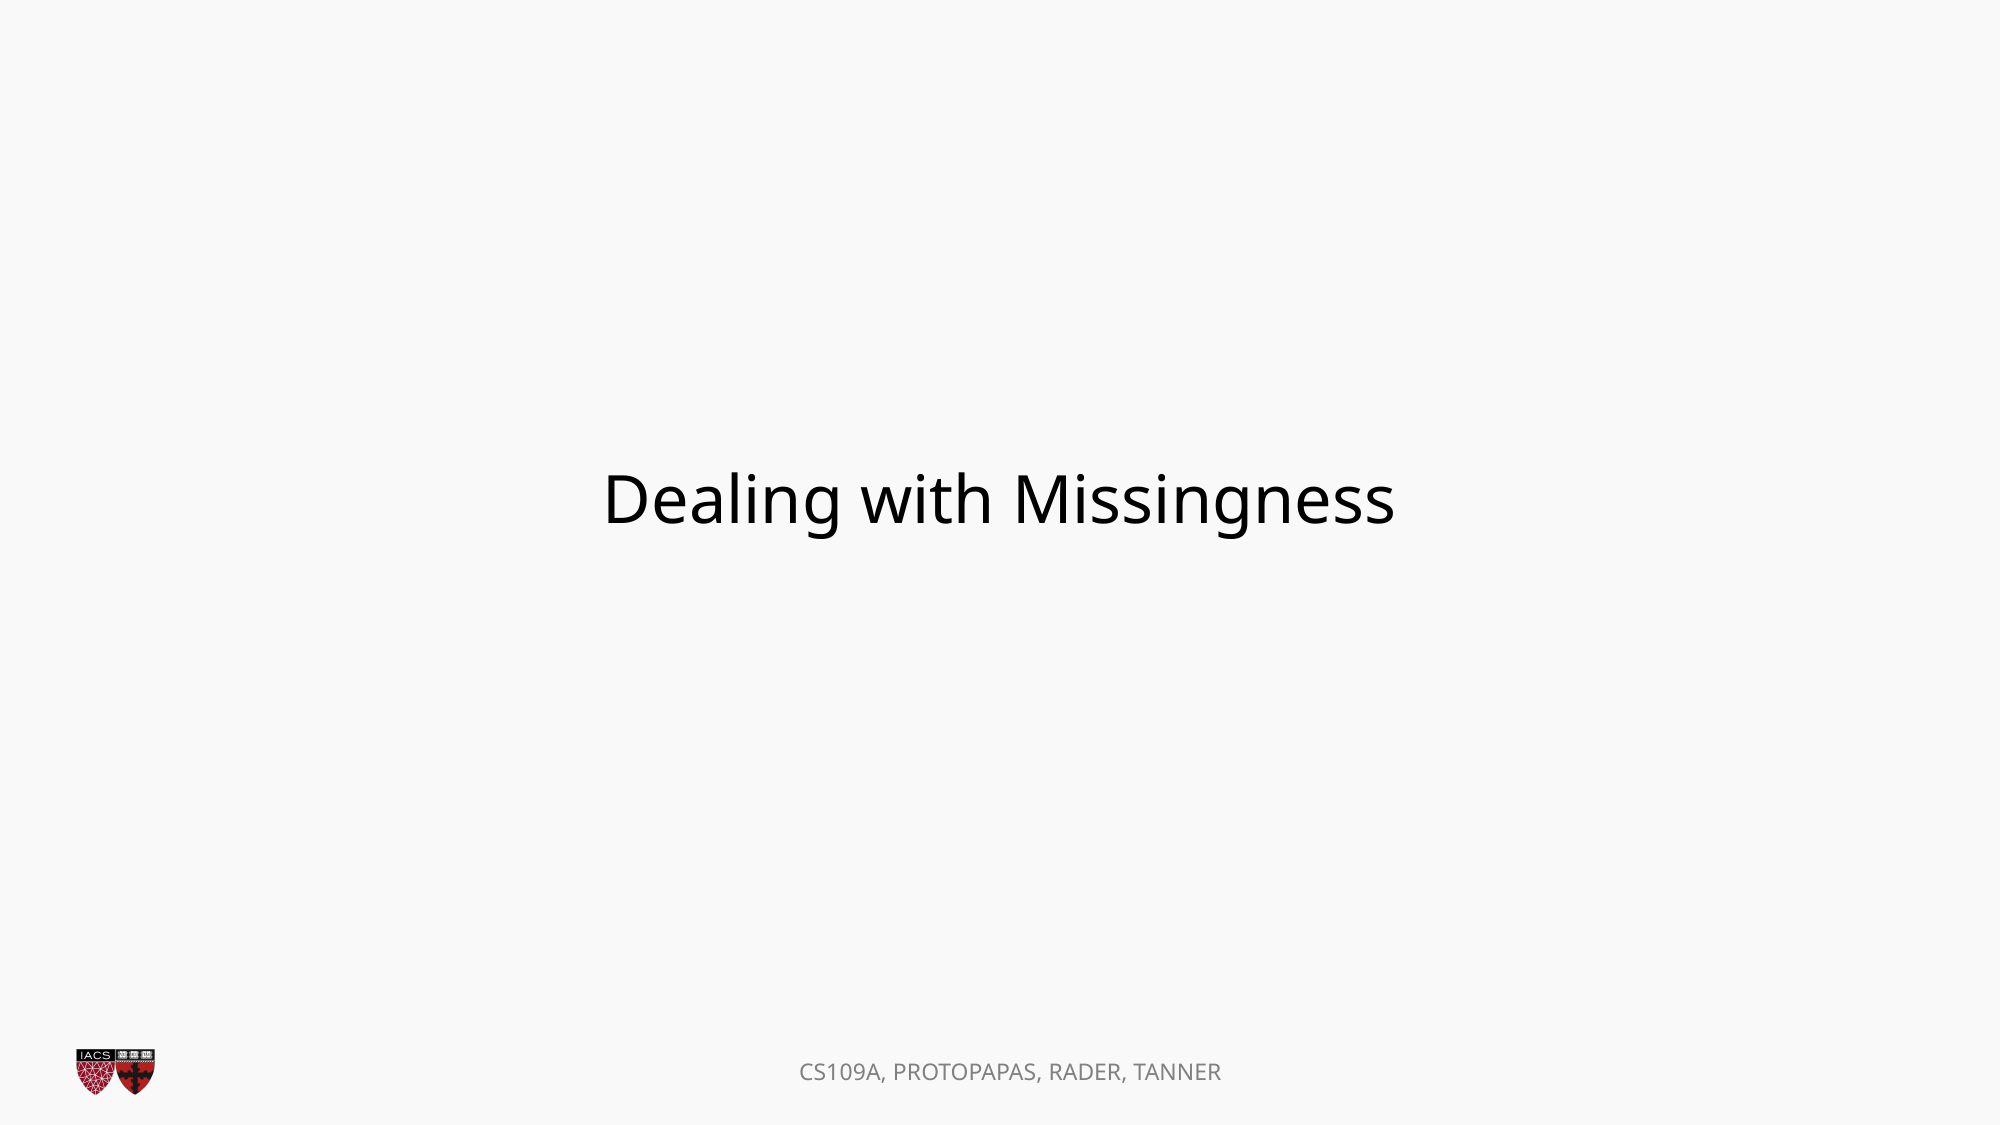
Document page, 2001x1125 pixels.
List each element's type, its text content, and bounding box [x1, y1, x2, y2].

title Dealing with Missingness [99, 449, 1900, 576]
picture [75, 1049, 155, 1095]
